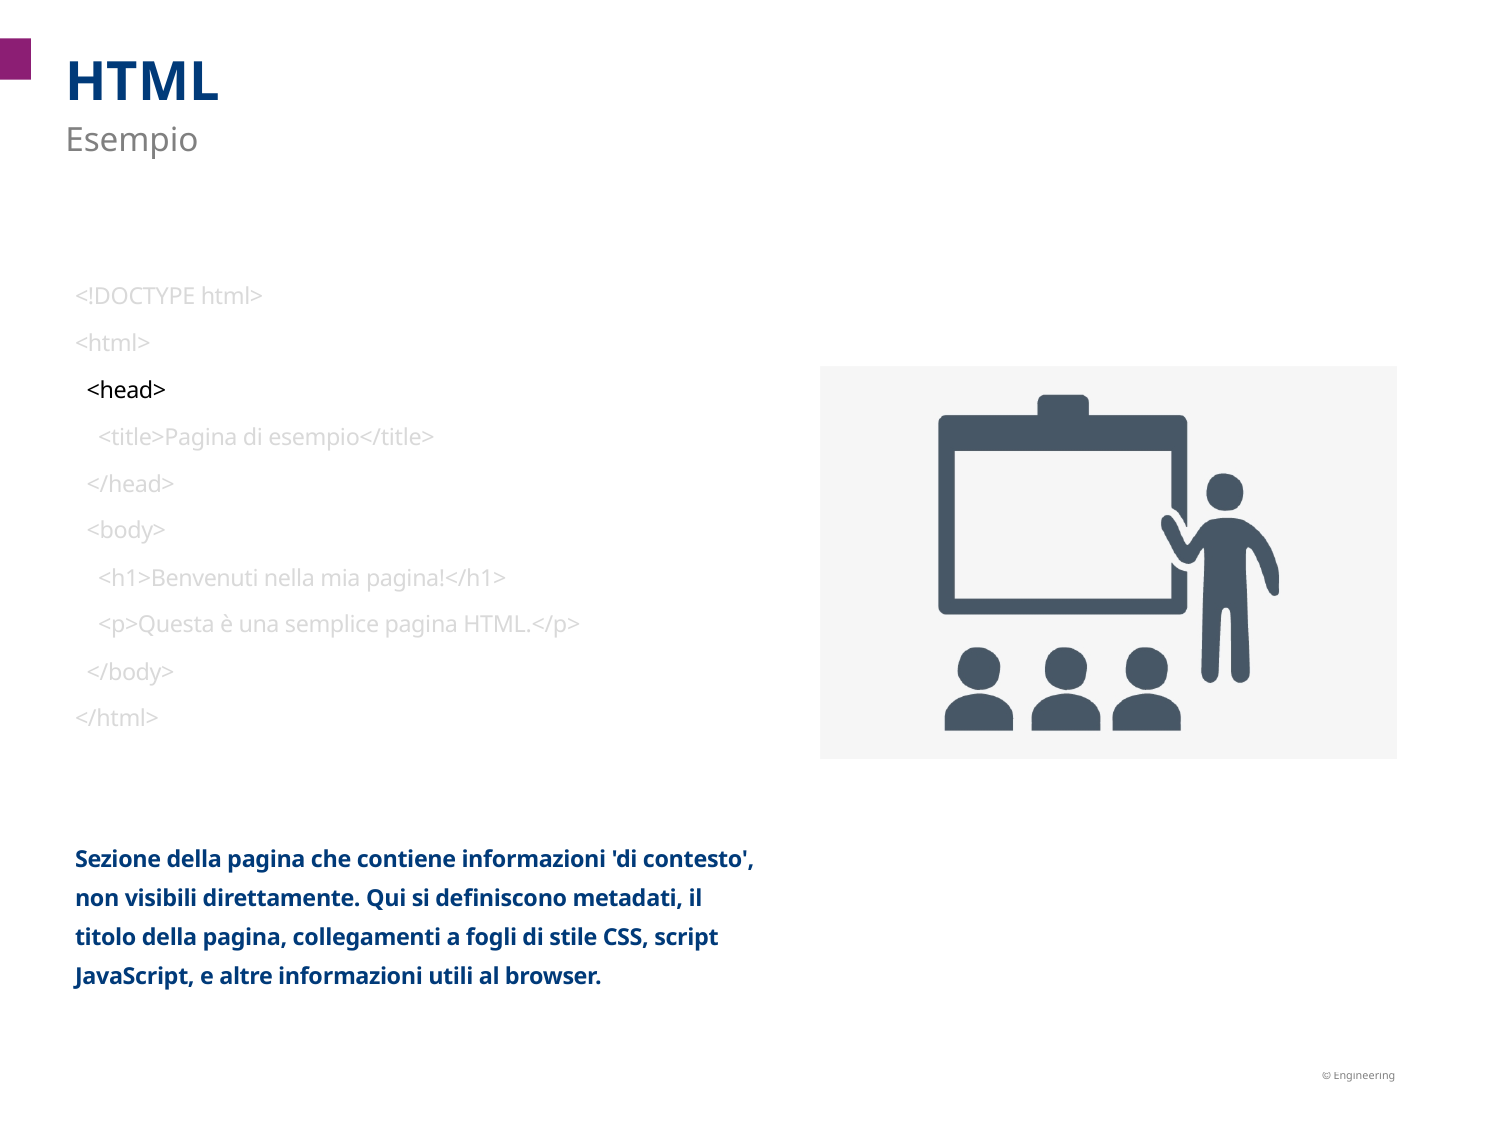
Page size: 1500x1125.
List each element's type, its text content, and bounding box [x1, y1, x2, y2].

list <!DOCTYPE html> <html> <head> <title>Pagina di esempio</title> </head> <body> <h1>Benvenuti nella mia pagina!</h1> <p>Questa è una semplice pagina HTML.</p> </body> </html> Sezione della pagina che contiene informazioni 'di contesto', non visibili direttamente. Qui si definiscono metadati, il titolo della pagina, collegamenti a fogli di stile CSS, script JavaScript, e altre informazioni utili al browser. [75, 262, 776, 1005]
text_box HTML [65, 46, 1284, 91]
text_box Esempio [65, 117, 1269, 162]
picture [820, 366, 1397, 759]
